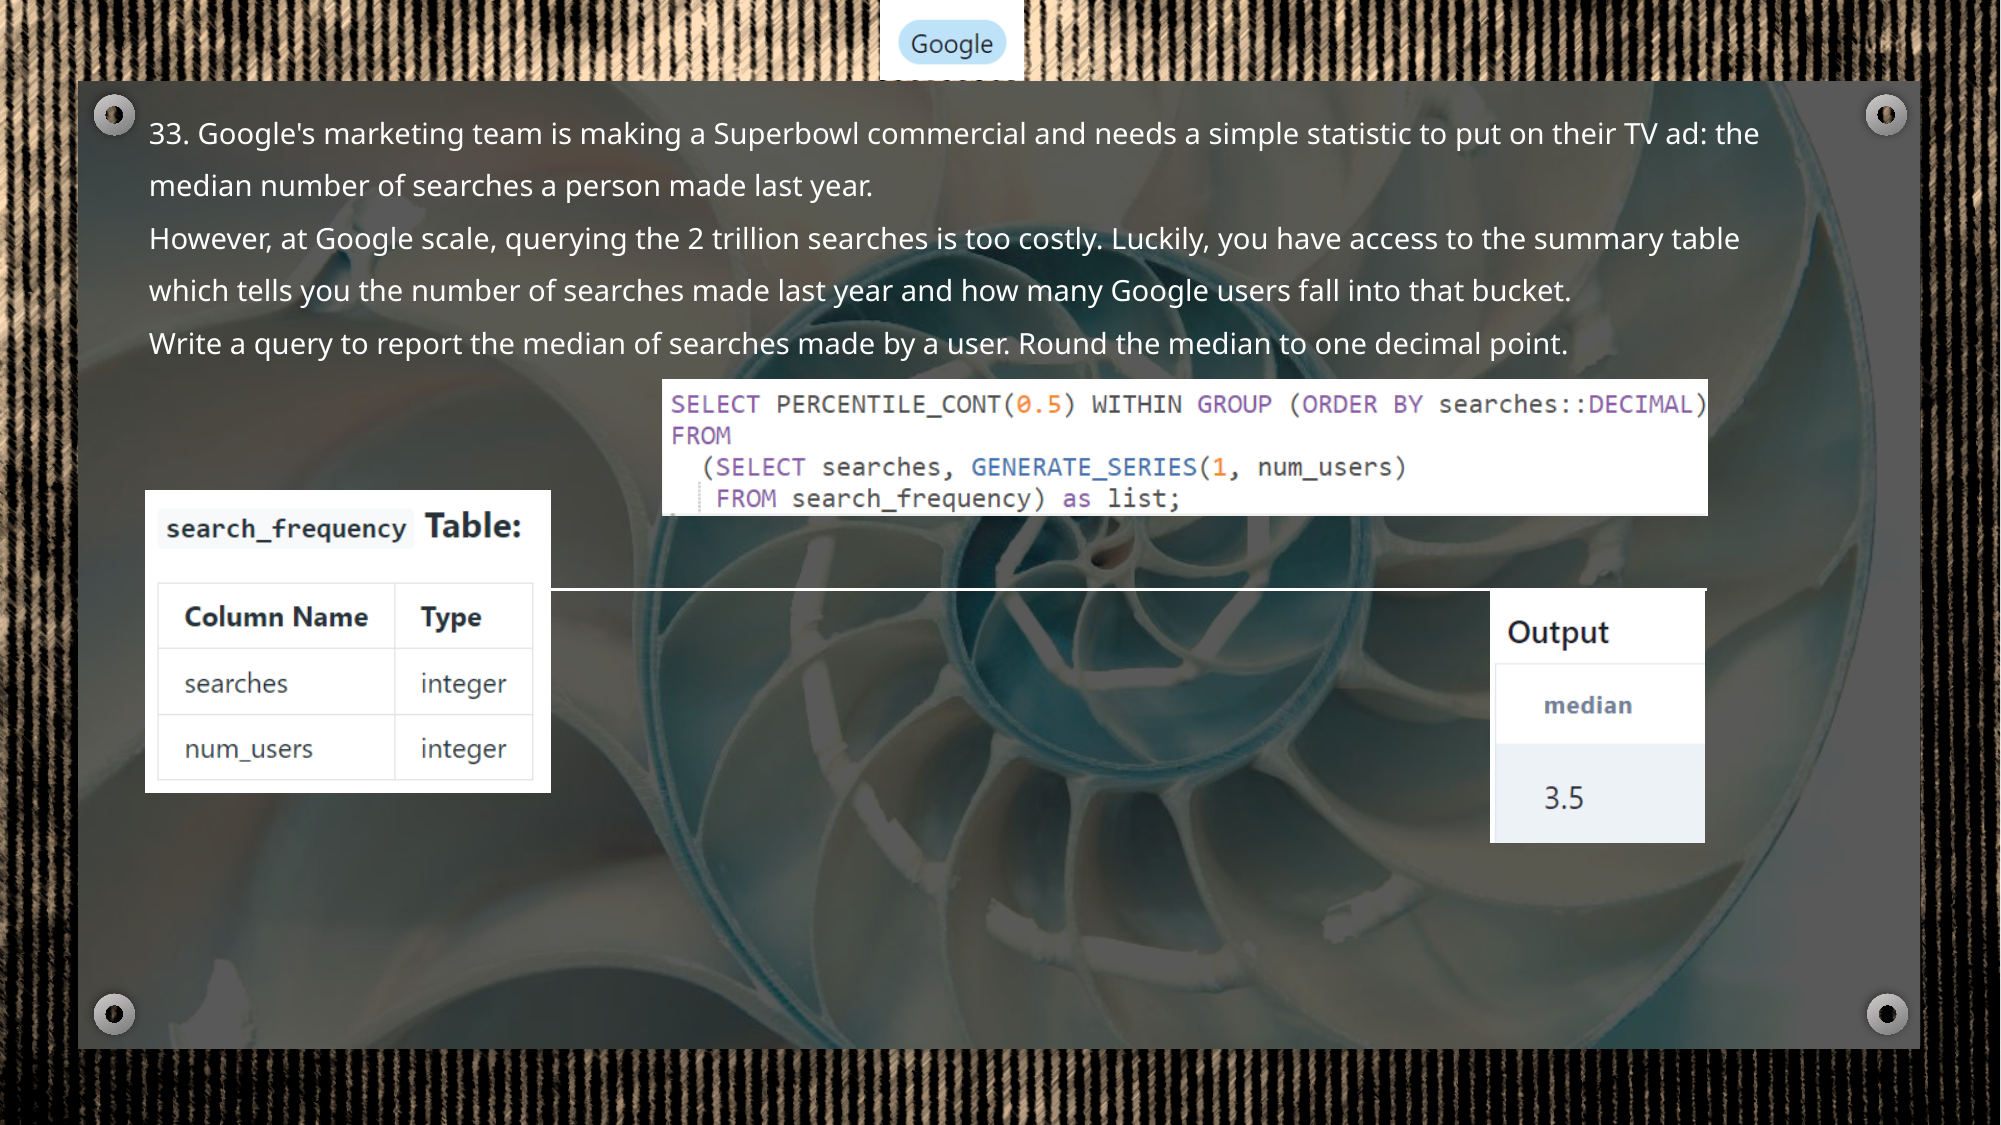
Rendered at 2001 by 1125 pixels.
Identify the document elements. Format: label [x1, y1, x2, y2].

text_box [93, 94, 1909, 1035]
picture [0, 0, 2001, 1125]
